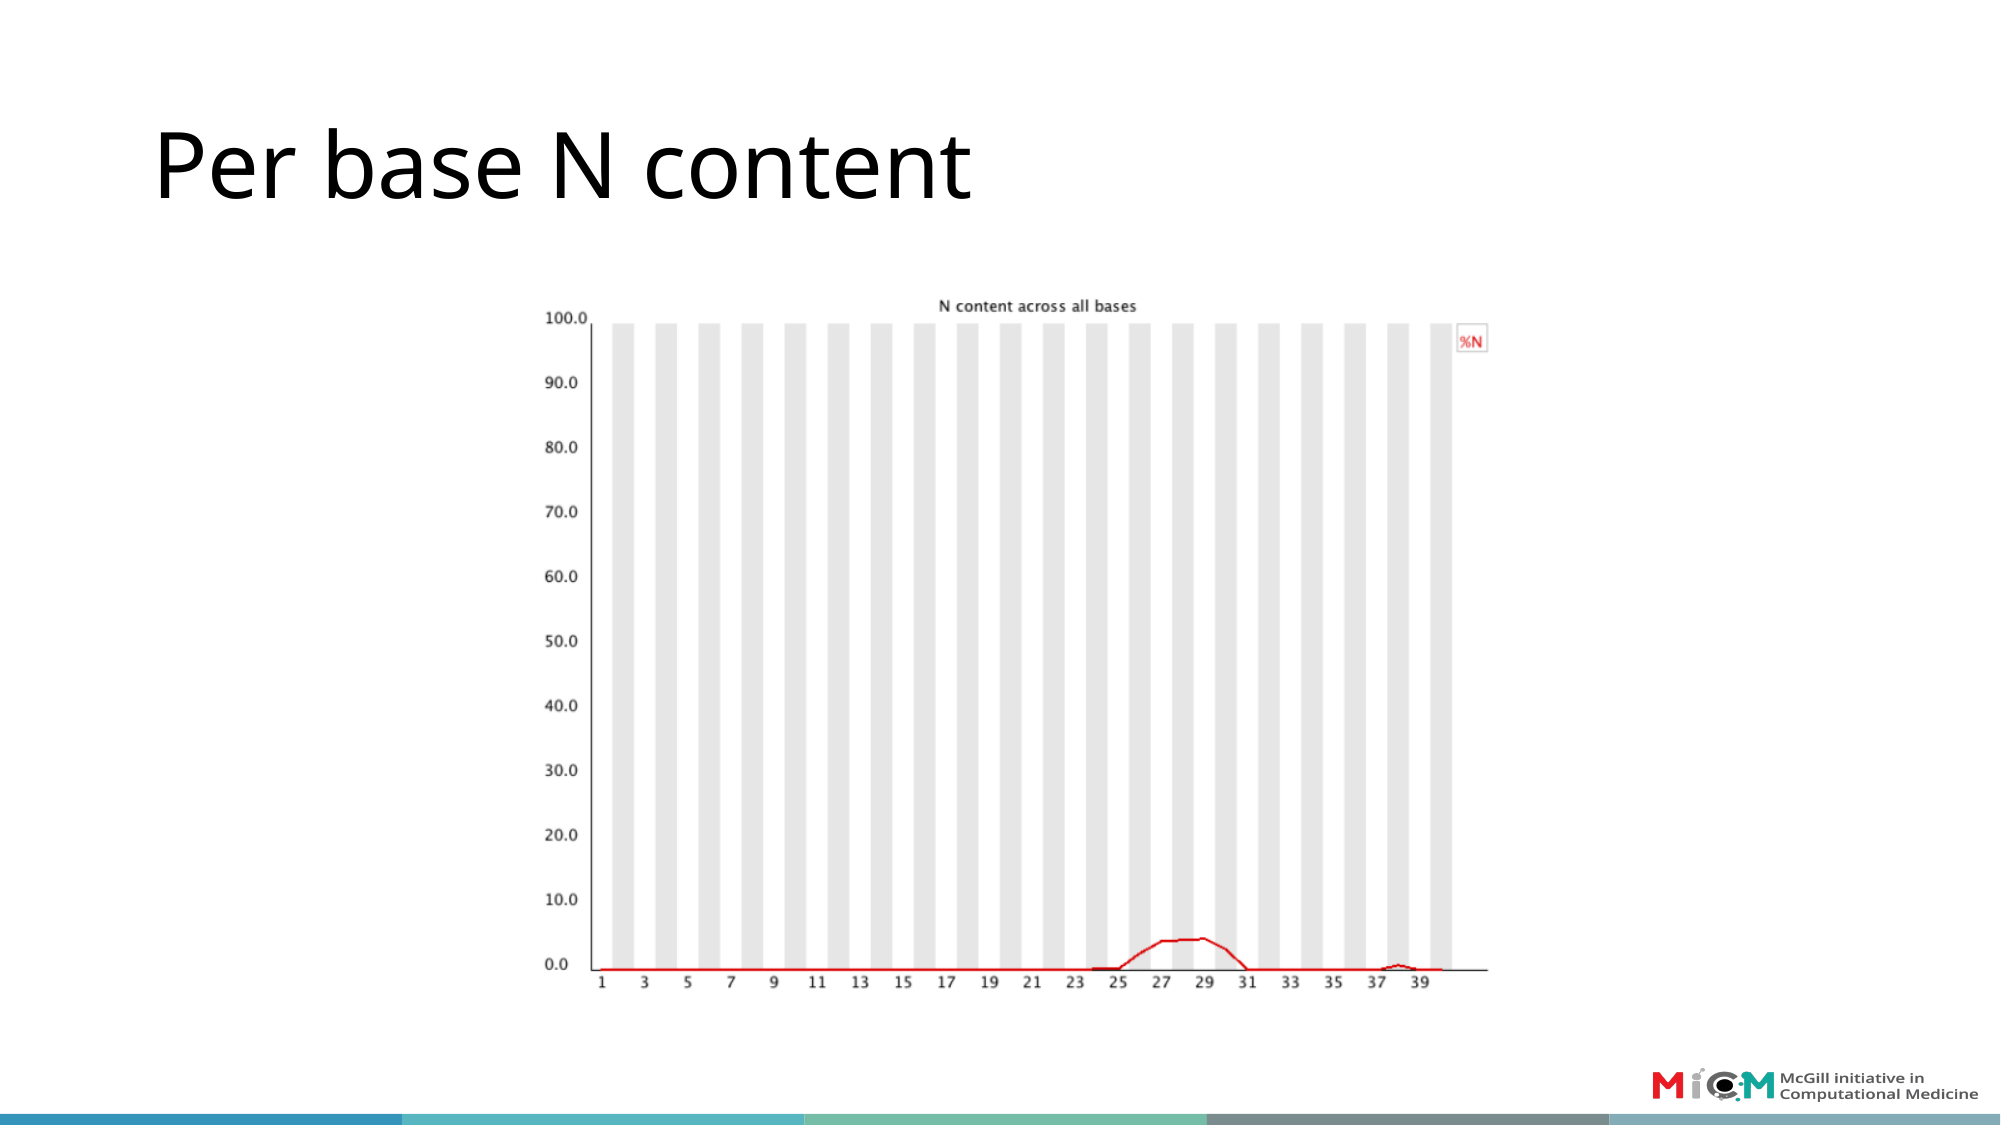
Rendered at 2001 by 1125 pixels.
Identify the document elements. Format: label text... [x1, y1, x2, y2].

title Per base N content [137, 59, 1863, 278]
picture [487, 277, 1545, 1005]
picture [1615, 1051, 2000, 1122]
